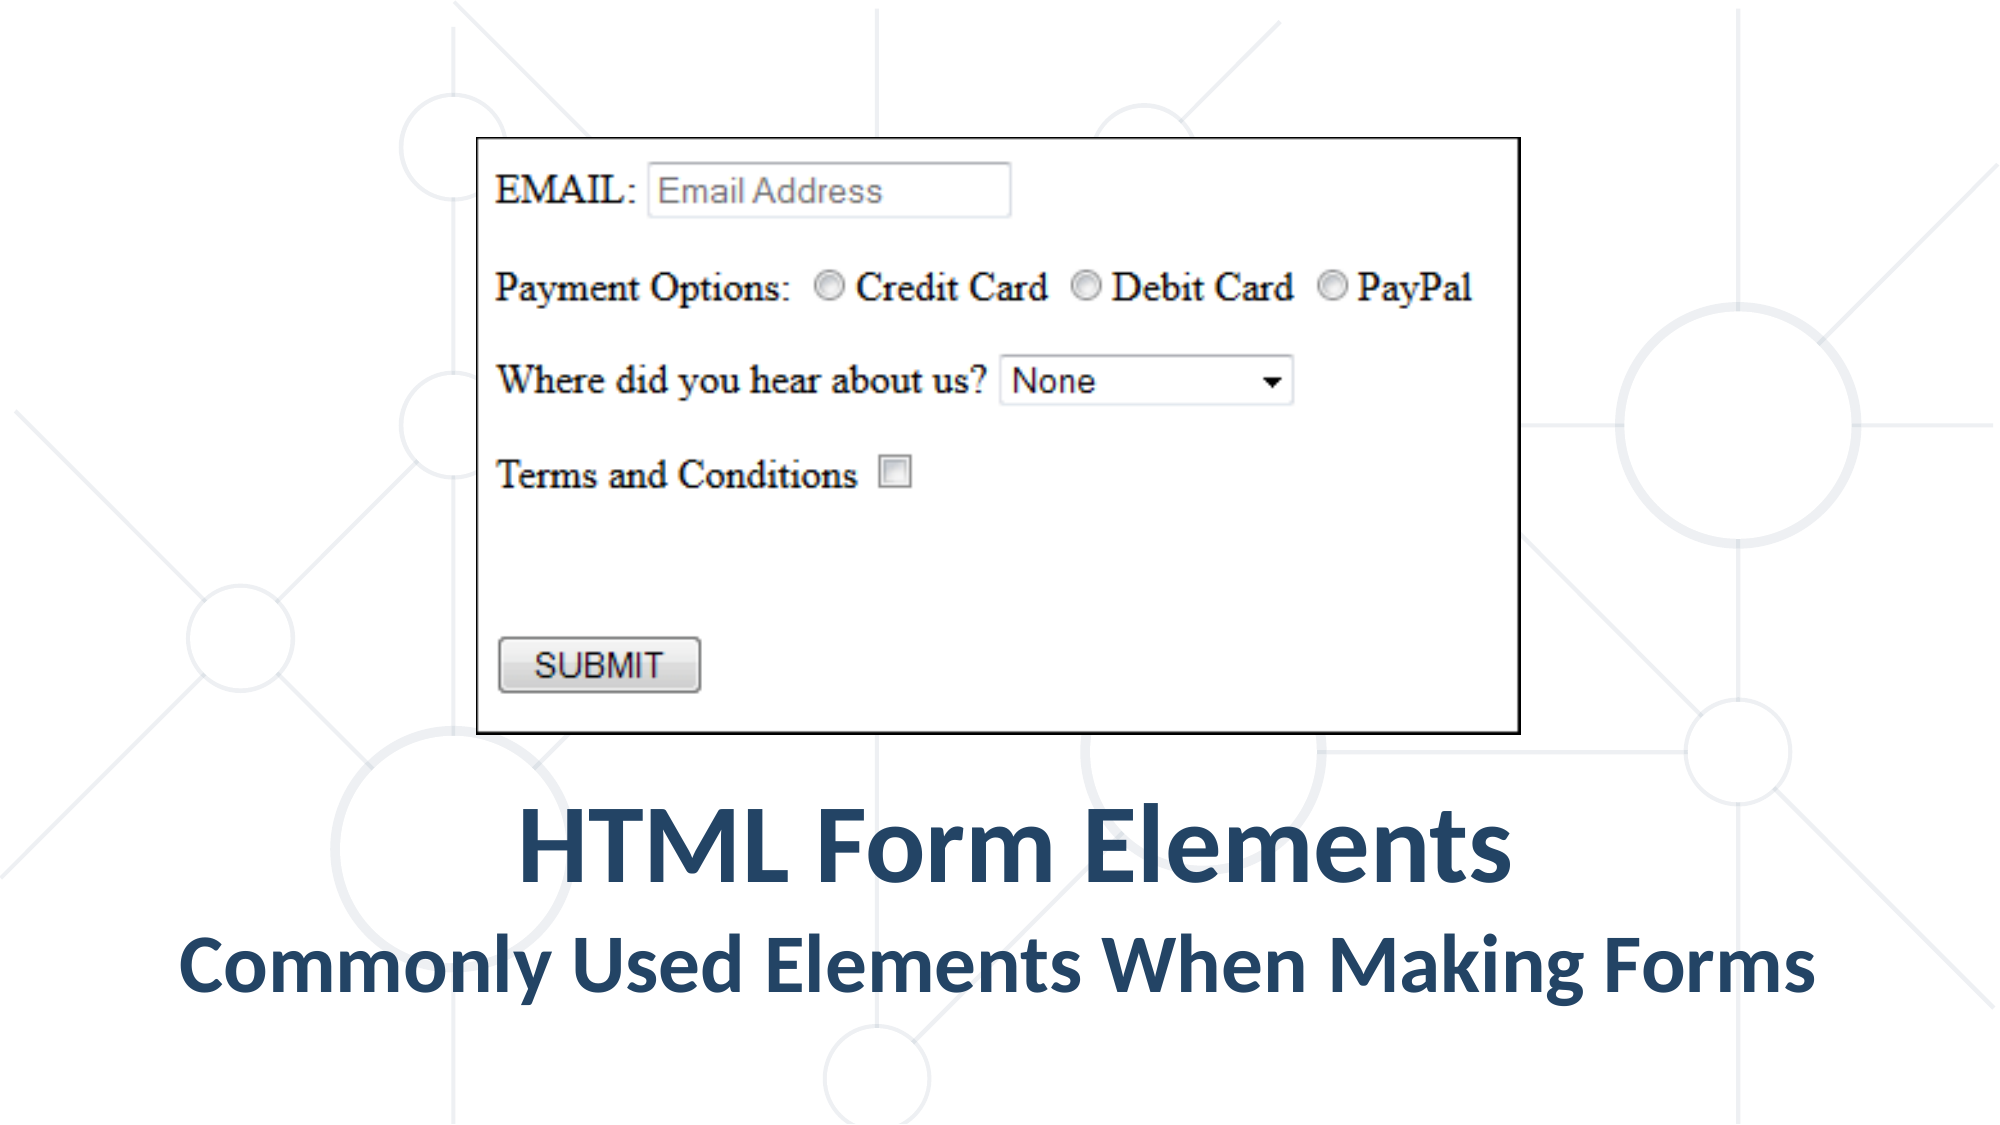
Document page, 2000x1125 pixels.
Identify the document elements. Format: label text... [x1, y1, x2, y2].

title HTML Form Elements [499, 770, 1538, 906]
list Commonly Used Elements When Making Forms [99, 999, 1898, 1045]
picture [476, 137, 1521, 736]
